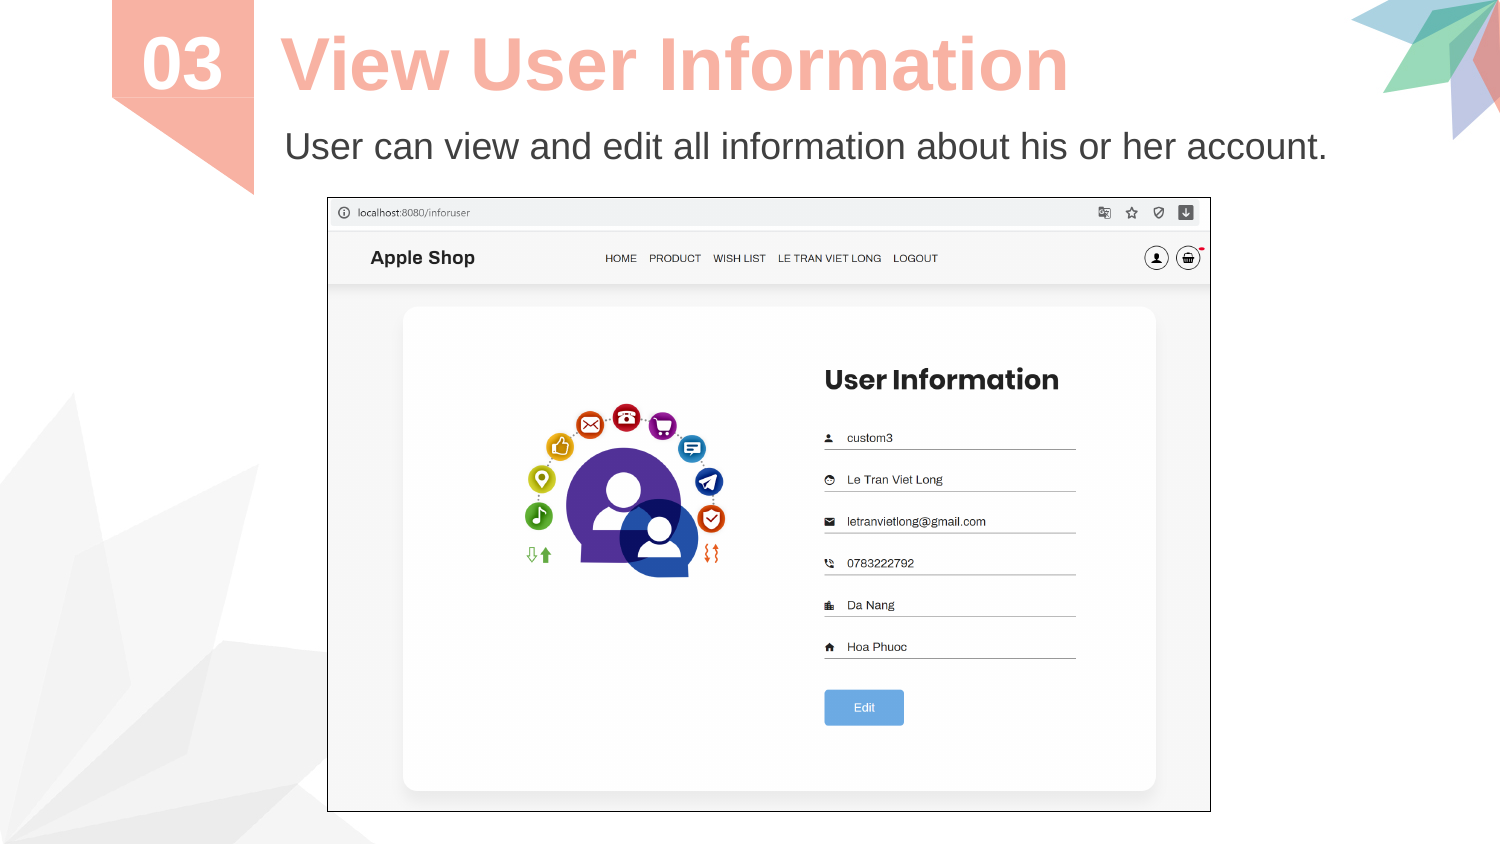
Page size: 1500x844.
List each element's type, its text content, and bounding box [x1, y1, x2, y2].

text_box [111, 0, 255, 196]
text_box User can view and edit all information about his or her account. [269, 114, 1357, 220]
picture [0, 0, 1500, 844]
text_box View User Information [265, 8, 1247, 114]
